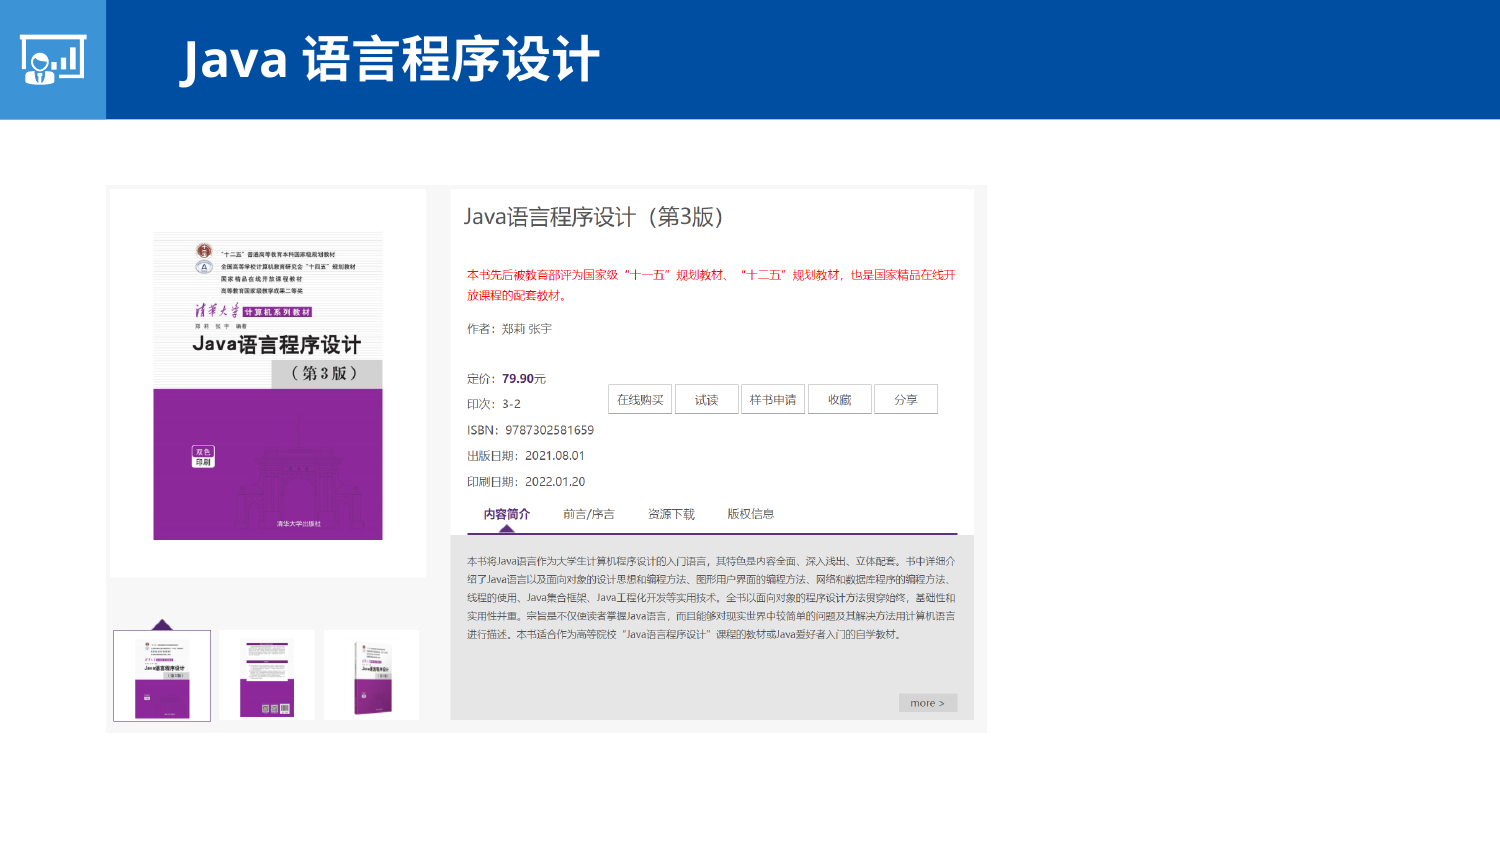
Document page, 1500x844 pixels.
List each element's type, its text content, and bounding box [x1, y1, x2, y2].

text_box Java语言程序设计 [169, 19, 617, 95]
picture [106, 185, 987, 733]
